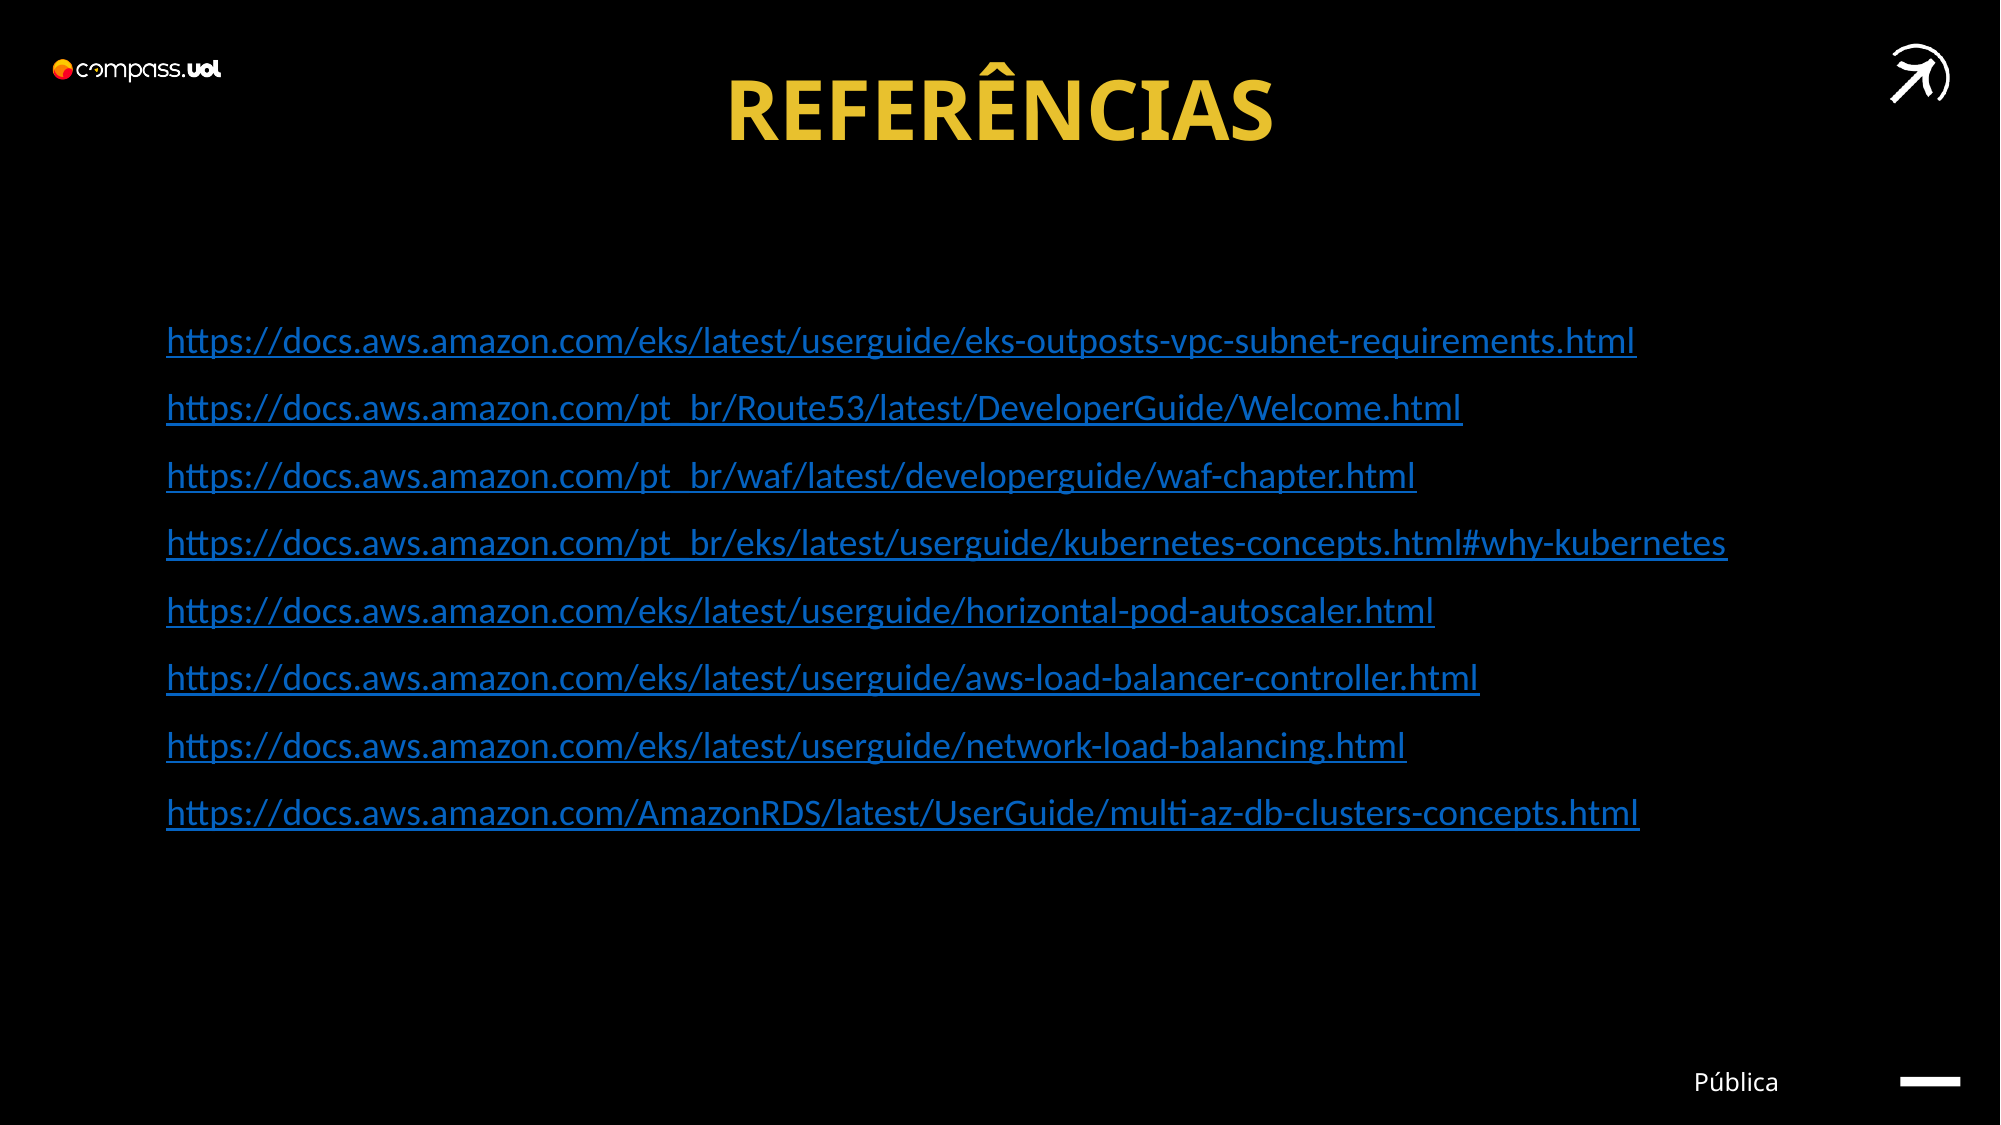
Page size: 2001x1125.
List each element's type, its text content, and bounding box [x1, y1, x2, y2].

text_box REFERÊNCIAS [238, 49, 1761, 165]
picture [1889, 43, 1950, 104]
text_box https://docs.aws.amazon.com/eks/latest/userguide/eks-outposts-vpc-subnet-requirements.html https://docs.aws.amazon.com/pt_br/Route53/latest/DeveloperGuide/Welcome.html https://docs.aws.amazon.com/pt_br/waf/latest/developerguide/waf-chapter.html https://docs.aws.amazon.com/pt_br/eks/latest/userguide/kubernetes-concepts.html#why-kubernetes https://docs.aws.amazon.com/eks/latest/userguide/horizontal-pod-autoscaler.html https://docs.aws.amazon.com/eks/latest/userguide/aws-load-balancer-controller.html https://docs.aws.amazon.com/eks/latest/userguide/network-load-balancing.html https://docs.aws.amazon.com/AmazonRDS/latest/UserGuide/multi-az-db-clusters-concepts.html [151, 285, 1849, 841]
picture [40, 37, 233, 104]
list Pública [1679, 1062, 1894, 1100]
